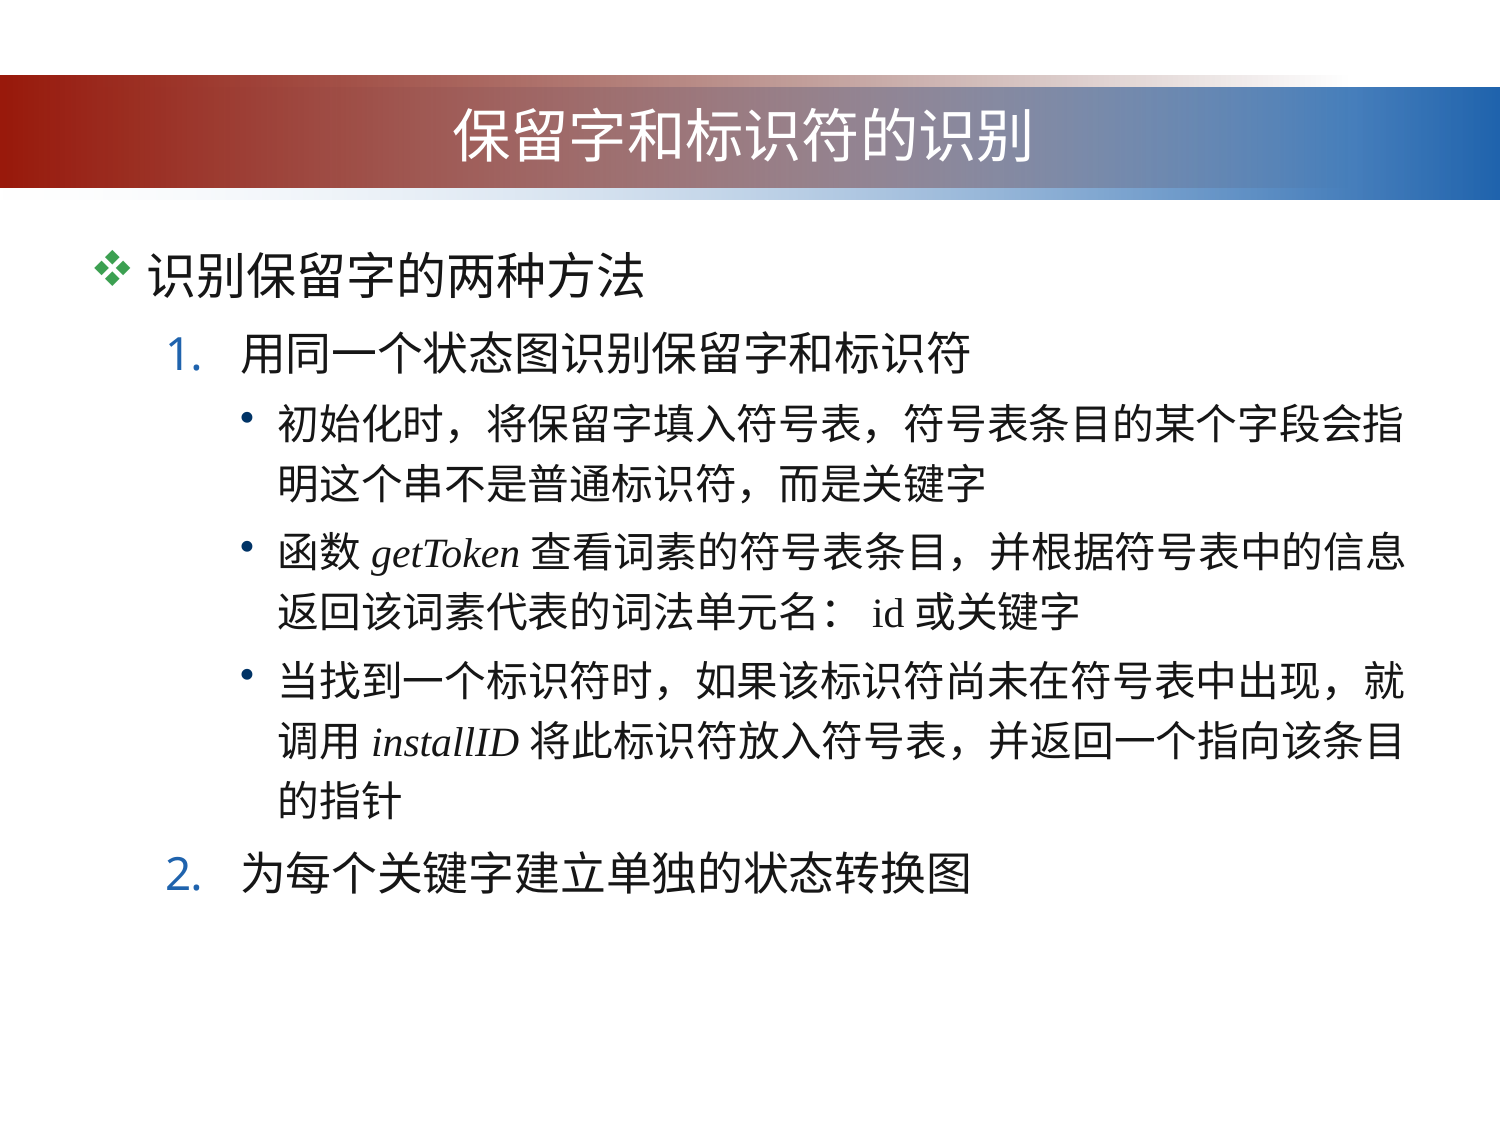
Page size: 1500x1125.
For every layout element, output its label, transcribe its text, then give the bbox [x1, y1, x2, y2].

list 识别保留字的两种方法 用同一个状态图识别保留字和标识符 初始化时，将保留字填入符号表，符号表条目的某个字段会指明这个串不是普通标识符，而是关键字 函数getToken查看词素的符号表条目，并根据符号表中的信息返回该词素代表的词法单元名：id或关键字 当找到一个标识符时，如果该标识符尚未在符号表中出现，就调用installID将此标识符放入符号表，并返回一个指向该条目的指针 为每个关键字建立单独的状态转换图 [74, 224, 1426, 1061]
title 保留字和标识符的识别 [137, 87, 1351, 181]
